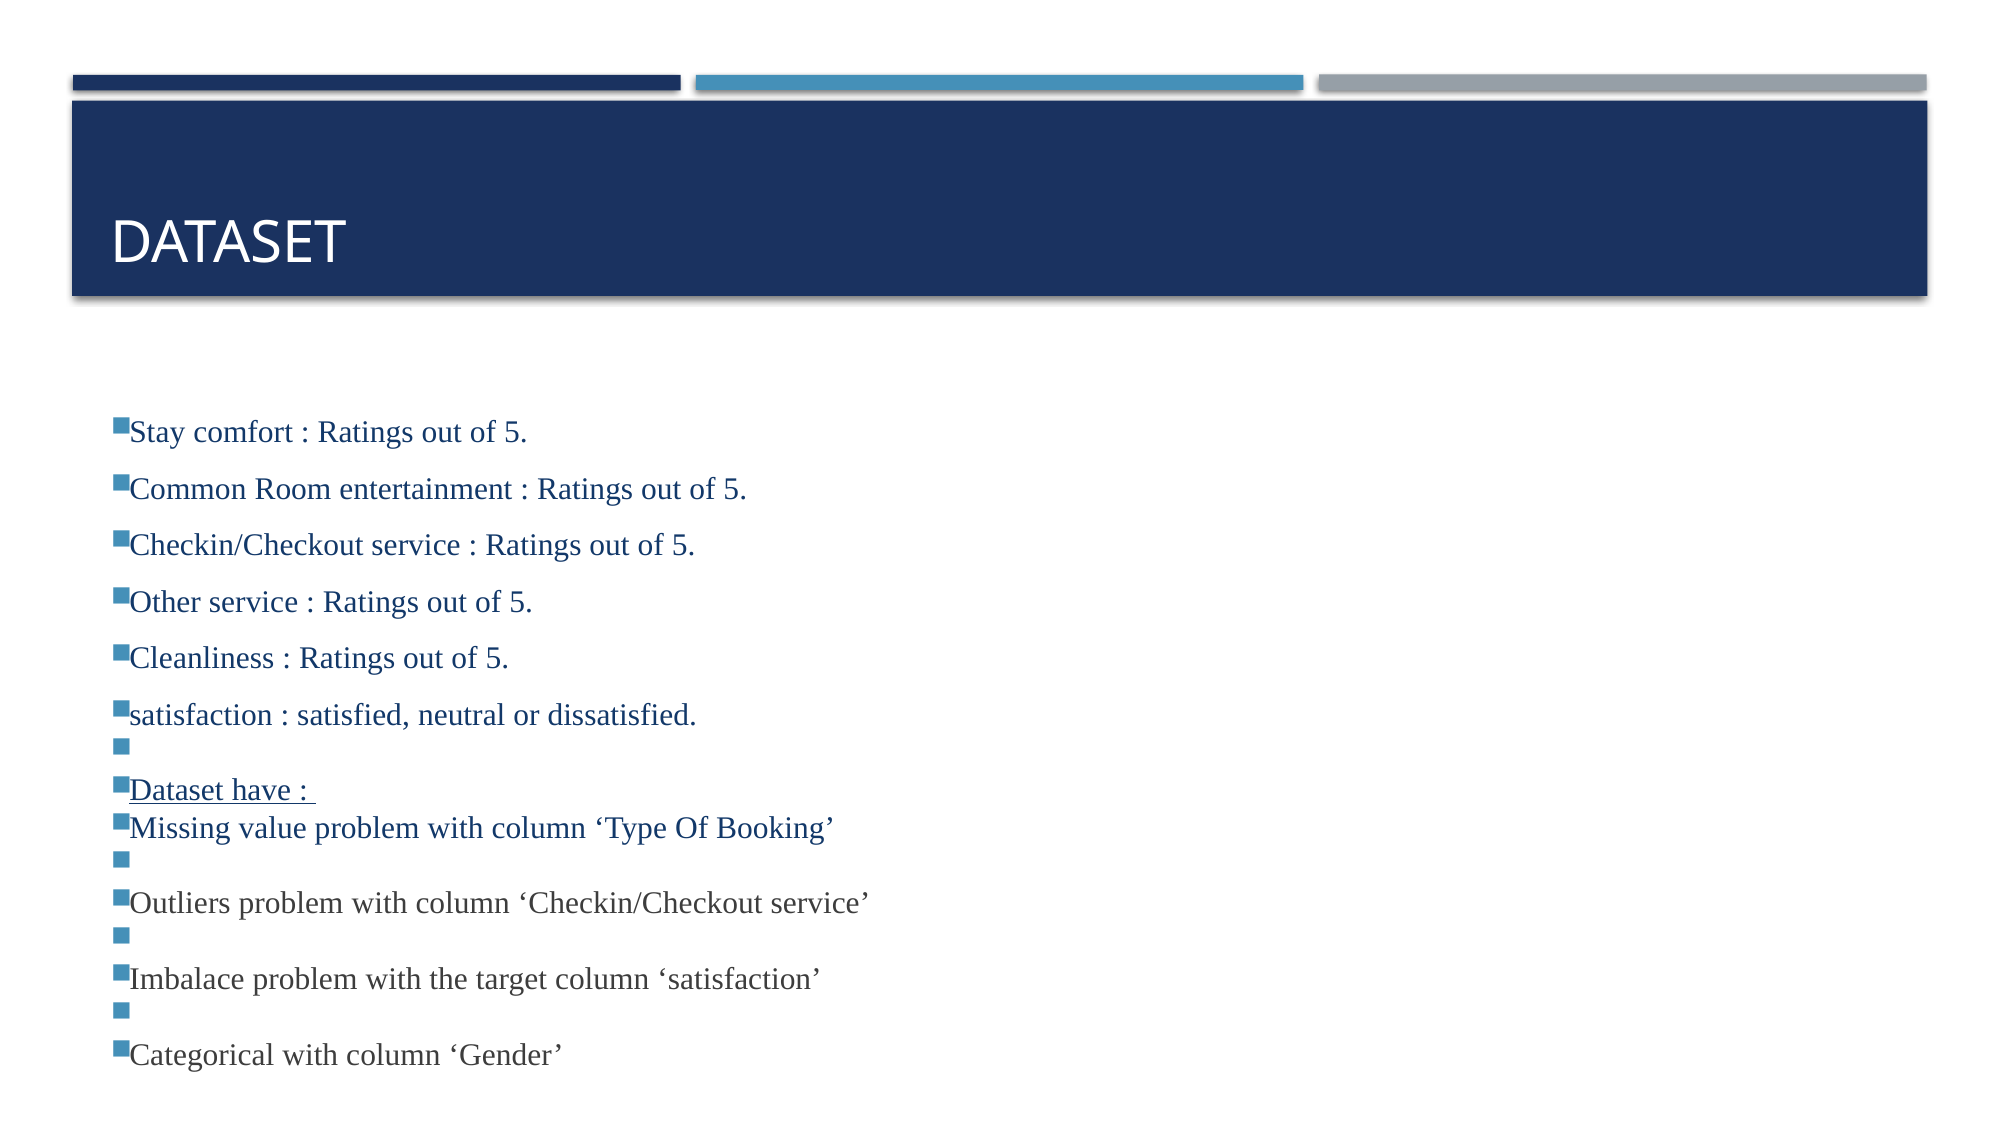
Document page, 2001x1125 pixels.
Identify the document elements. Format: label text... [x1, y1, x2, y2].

list Stay comfort : Ratings out of 5. Common Room entertainment : Ratings out of 5. Checkin/Checkout service : Ratings out of 5. Other service : Ratings out of 5. Cleanliness : Ratings out of 5. satisfaction : satisfied, neutral or dissatisfied. Dataset have : Missing value problem with column ‘Type Of Booking’ Outliers problem with column ‘Checkin/Checkout service’ Imbalace problem with the target column ‘satisfaction’ Categorical with column ‘Gender’ [95, 309, 1905, 1084]
title Dataset [95, 115, 1905, 282]
